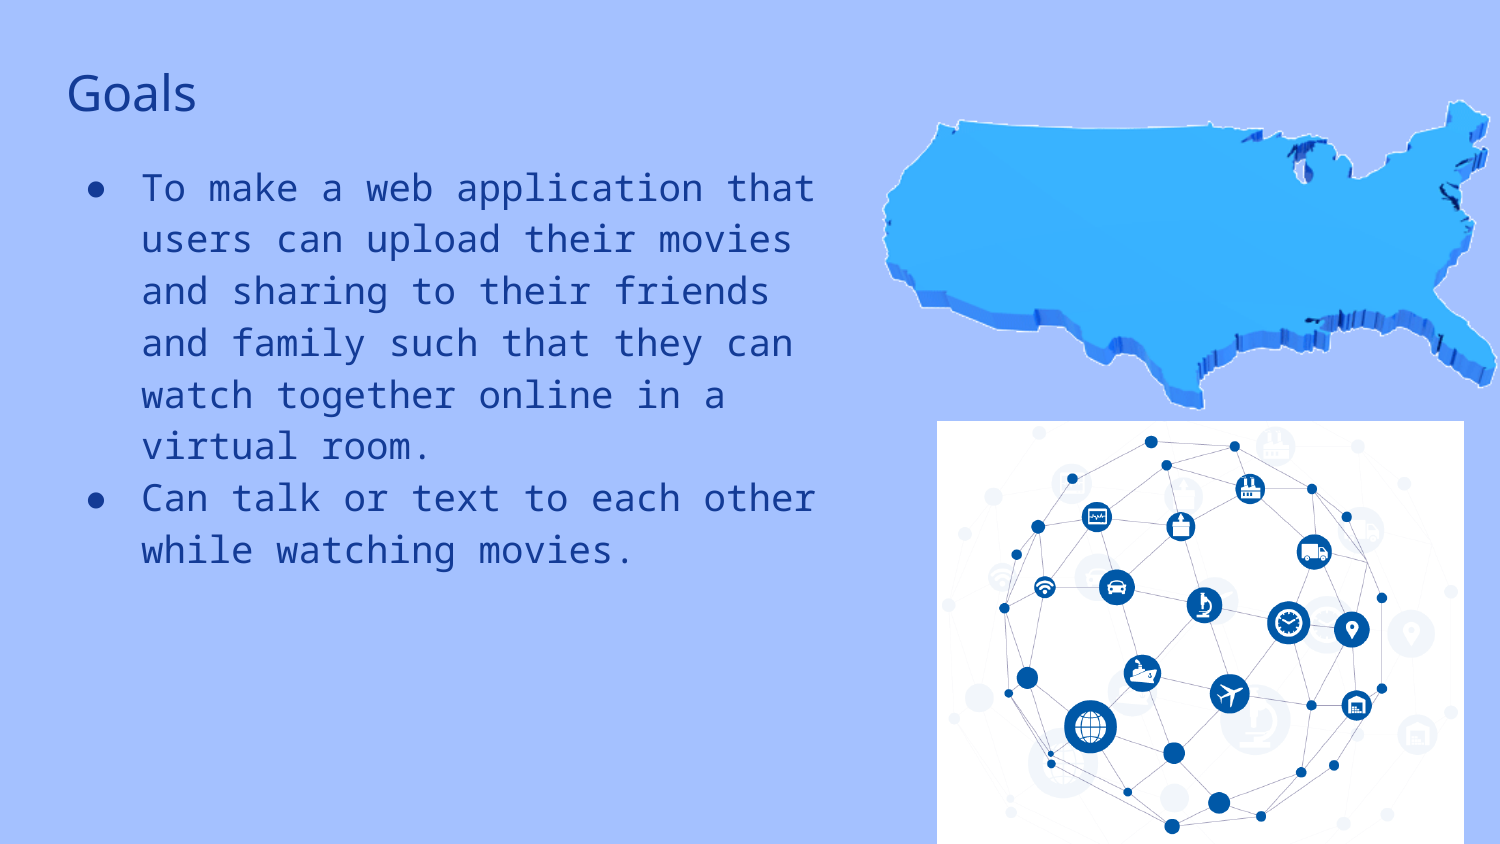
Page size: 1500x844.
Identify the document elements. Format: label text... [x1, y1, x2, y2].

picture [838, 72, 1500, 844]
title Goals [51, 46, 968, 141]
list To make a web application that users can upload their movies and sharing to their friends and family such that they can watch together online in a virtual room. Can talk or text to each other while watching movies. [51, 141, 877, 702]
